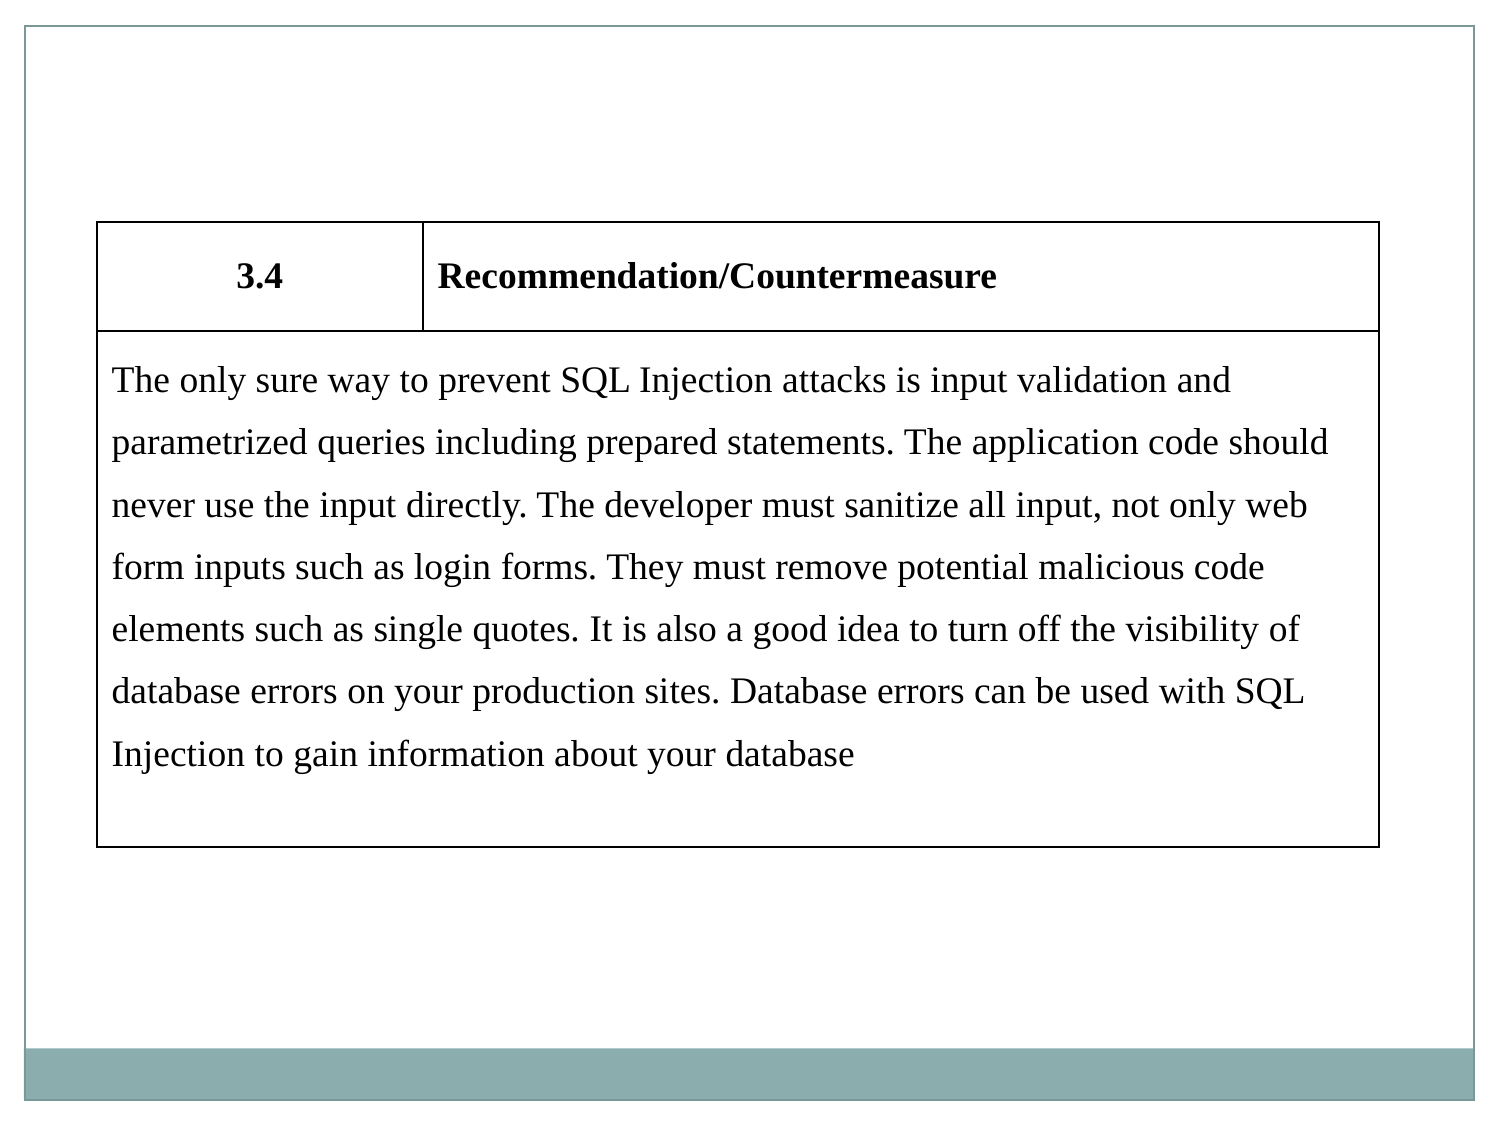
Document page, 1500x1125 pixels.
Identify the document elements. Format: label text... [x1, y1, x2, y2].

table_header 3.4 [98, 223, 422, 330]
table_cell The only sure way to prevent SQL Injection attacks is input validation and parametrized queries including prepared statements. The application code should never use the input directly. The developer must sanitize all input, not only web form inputs such as login forms. They must remove potential malicious code elements such as single quotes. It is also a good idea to turn off the visibility of database errors on your production sites. Database errors can be used with SQL Injection to gain information about your database [98, 332, 1378, 846]
table_header Recommendation/Countermeasure [424, 223, 1378, 330]
